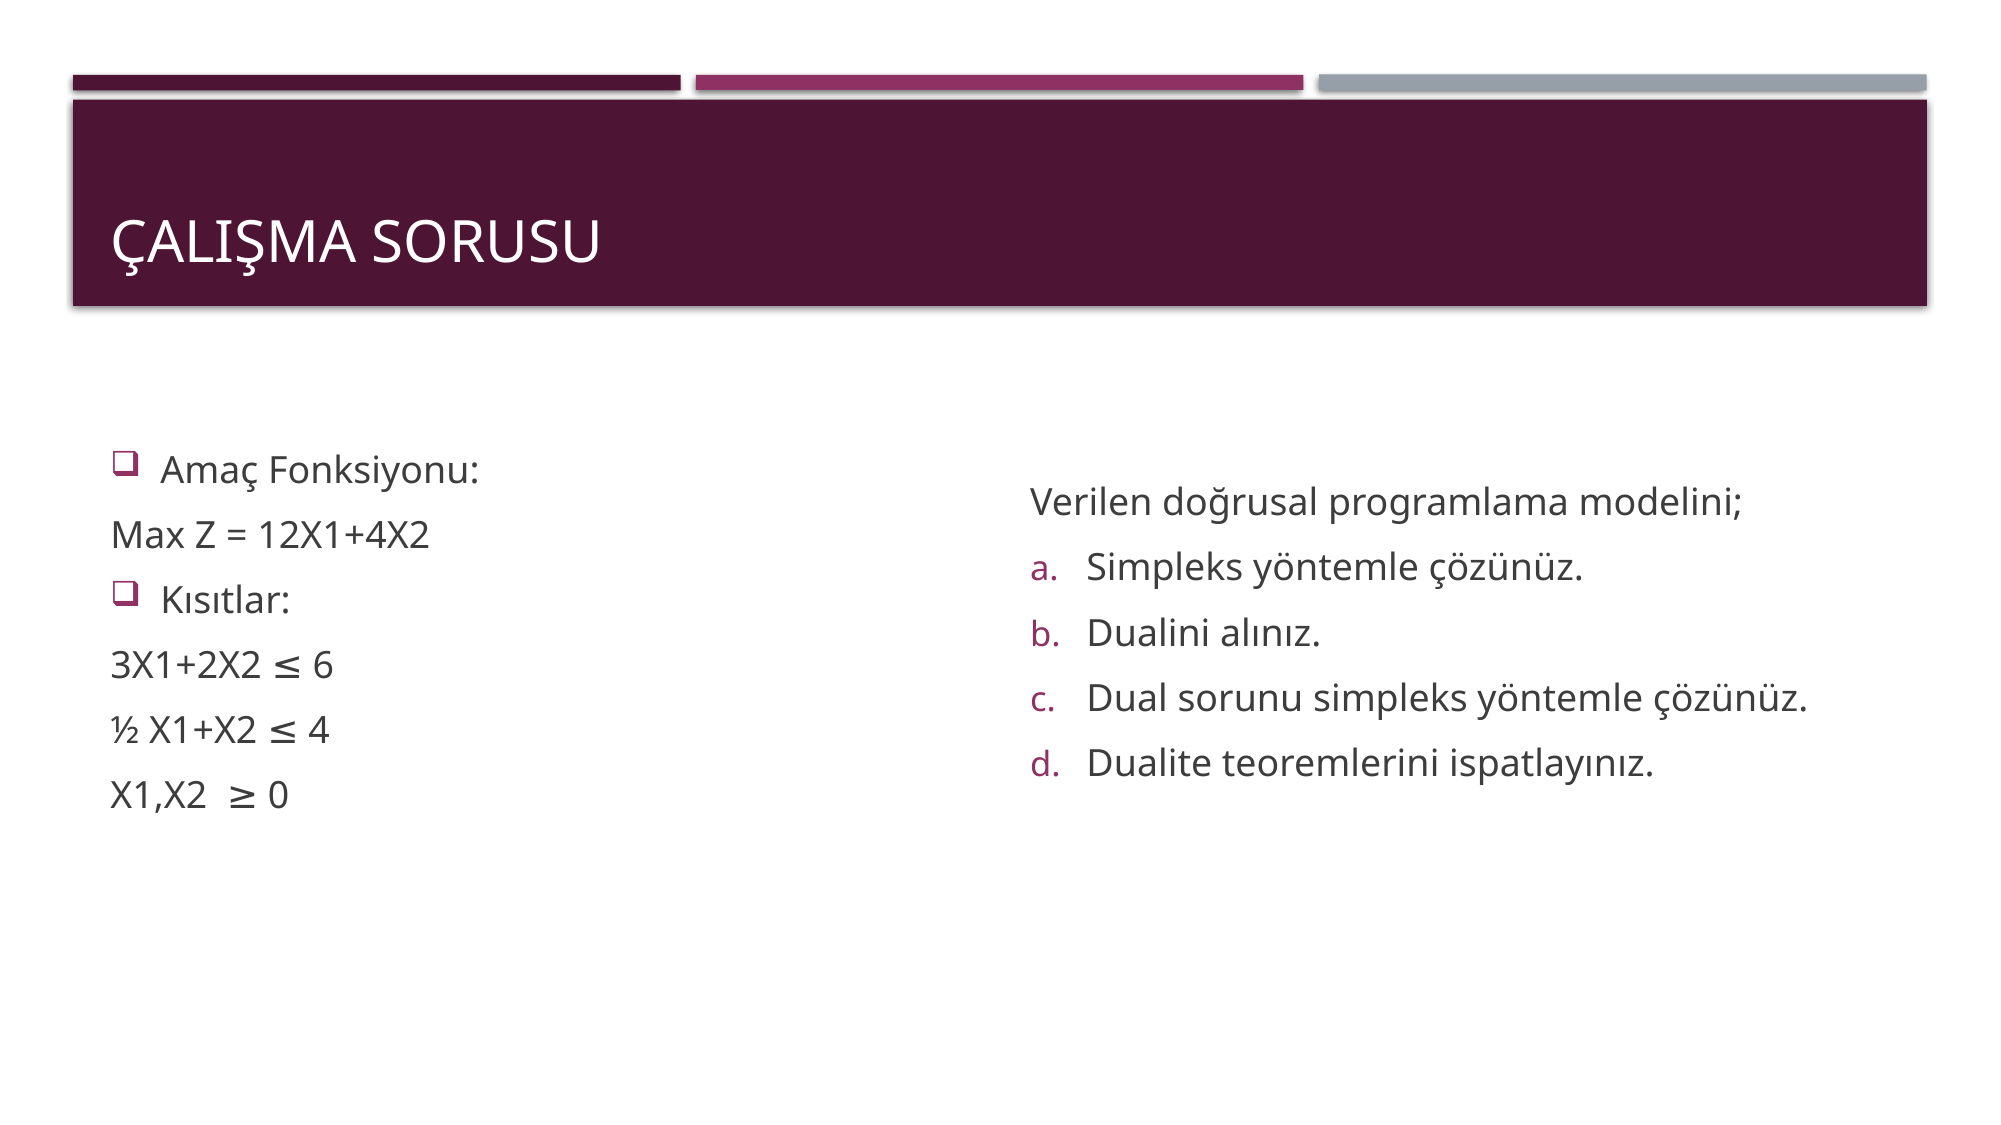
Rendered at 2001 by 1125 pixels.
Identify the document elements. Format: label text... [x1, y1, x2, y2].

list Verilen doğrusal programlama modelini; Simpleks yöntemle çözünüz. Dualini alınız. Dual sorunu simpleks yöntemle çözünüz. Dualite teoremlerini ispatlayınız. [1015, 365, 1905, 962]
title Çalışma sorusu [95, 119, 1905, 282]
list Amaç Fonksiyonu: Max Z = 12X1+4X2 Kısıtlar: 3X1+2X2 ≤ 6 ½ X1+X2 ≤ 4 X1,X2 ≥ 0 [95, 365, 985, 962]
